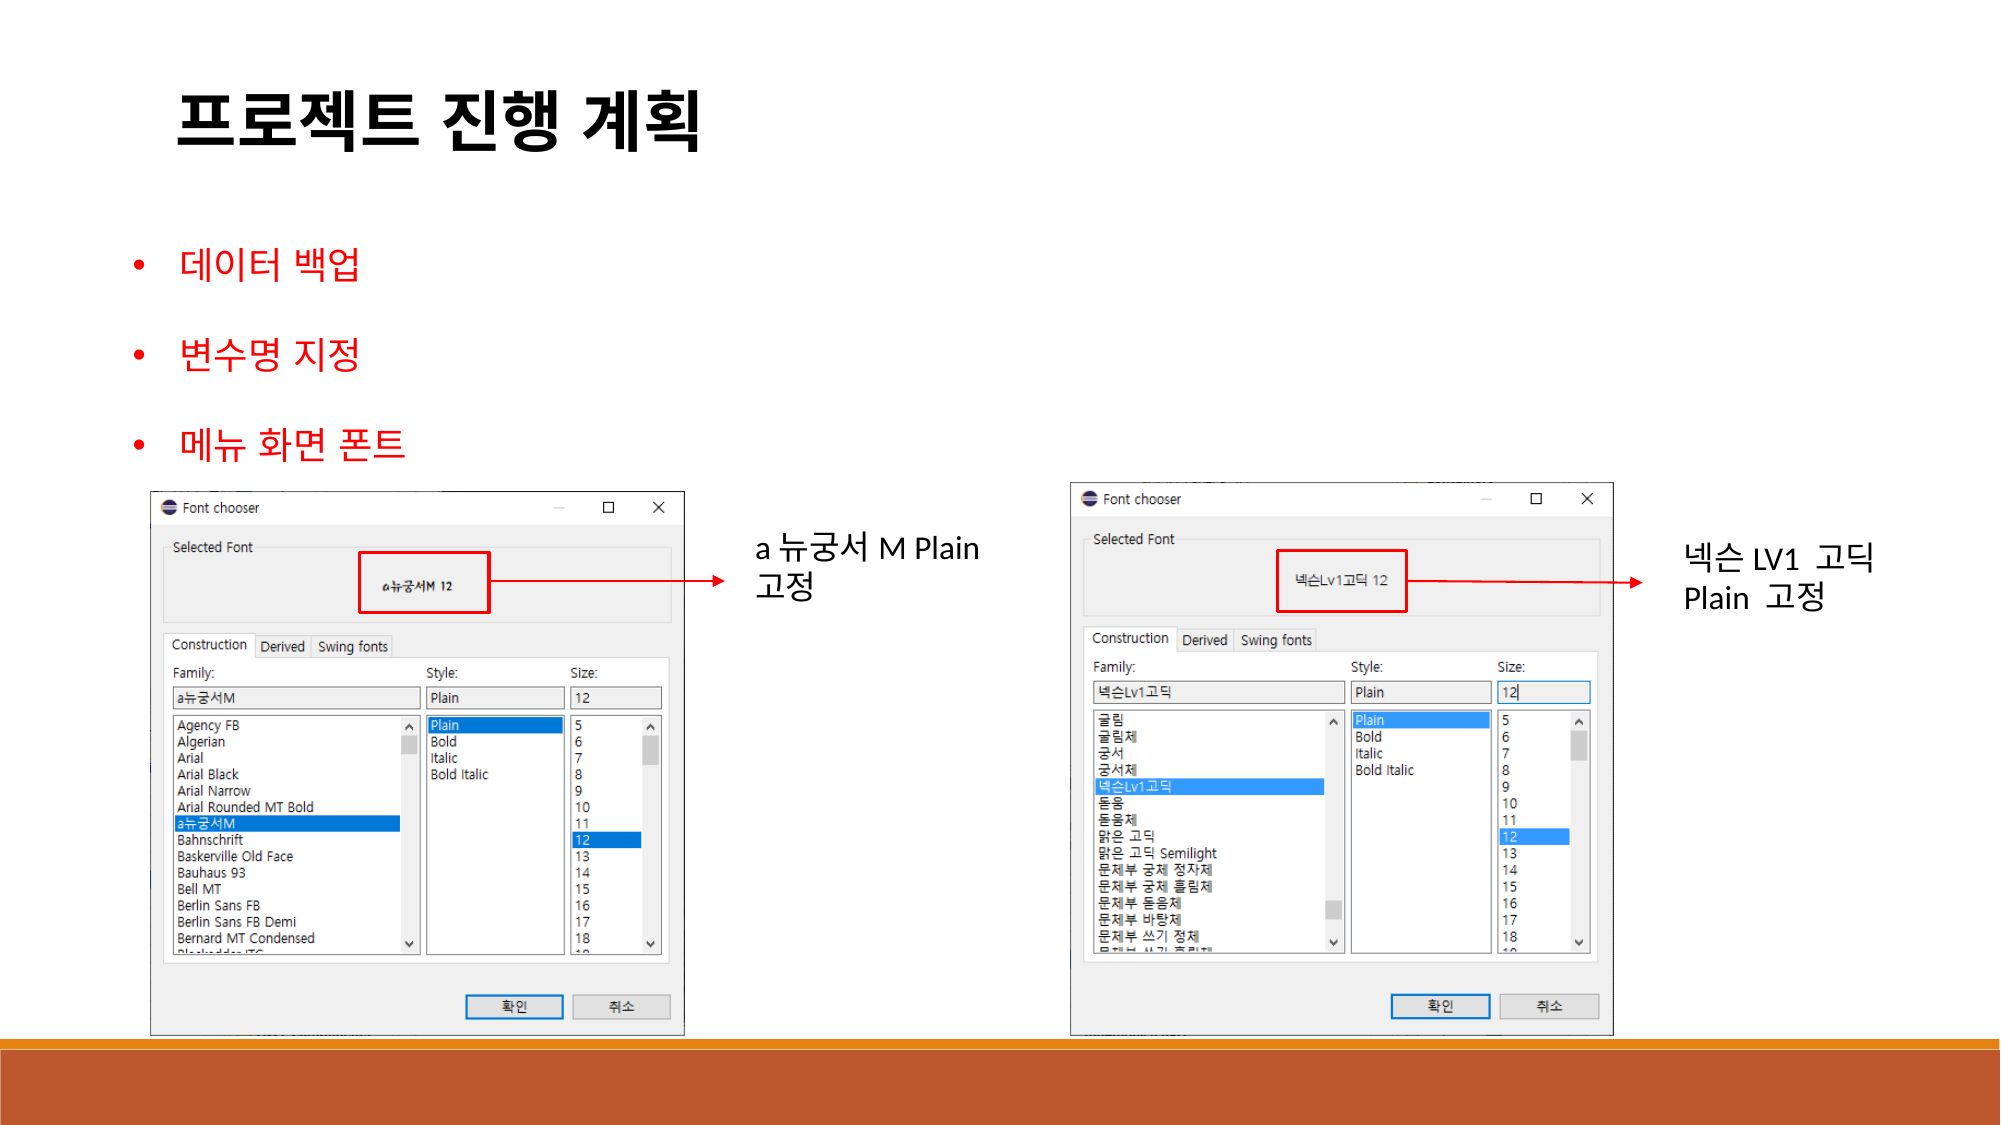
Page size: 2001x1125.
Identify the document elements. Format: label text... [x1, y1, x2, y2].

picture [149, 491, 685, 1036]
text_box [1406, 580, 1644, 584]
text_box 넥슨LV1 고딕 Plain 고정 [1669, 529, 1964, 624]
text_box 데이터 백업 변수명 지정 메뉴 화면 폰트 [117, 235, 1071, 610]
text_box 프로젝트 진행 계획 [160, 72, 1933, 248]
text_box a뉴궁서M Plain 고정 [740, 519, 1051, 614]
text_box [359, 551, 726, 614]
picture [1070, 482, 1614, 1036]
